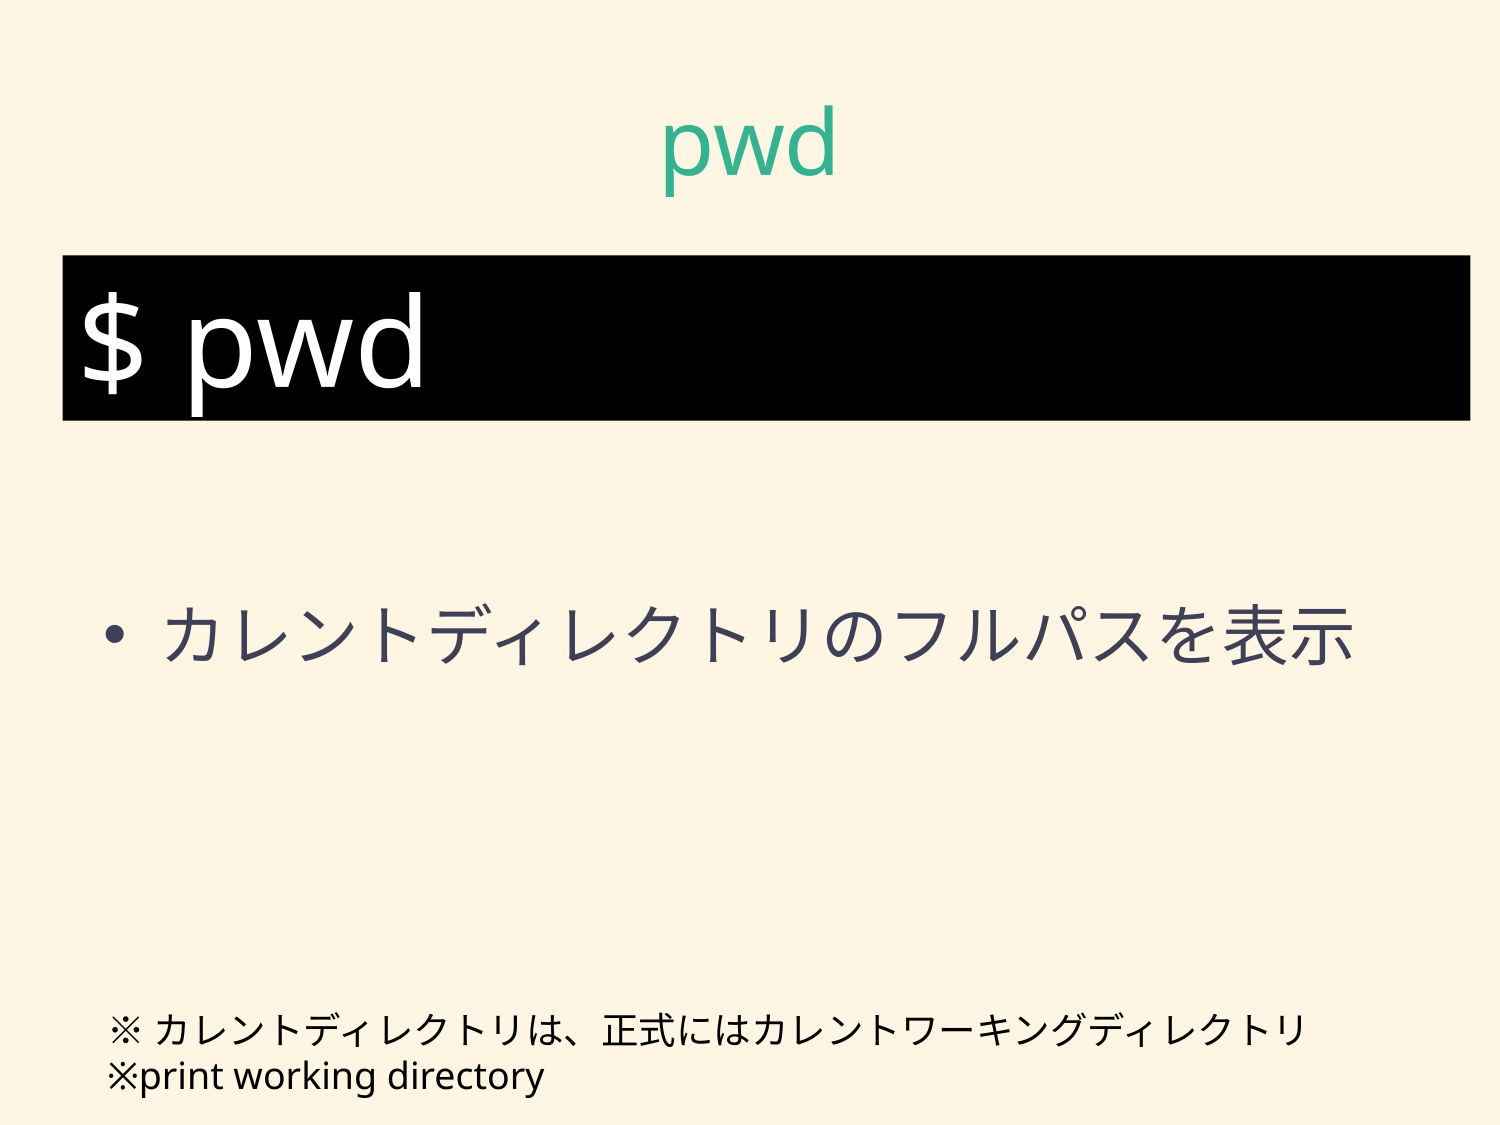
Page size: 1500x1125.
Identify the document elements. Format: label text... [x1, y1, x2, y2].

text_box カレントディレクトリのフルパスを表示 [88, 586, 1439, 870]
text_box ※カレントディレクトリは、正式にはカレントワーキングディレクトリ ※print working directory [92, 999, 1326, 1105]
list $ pwd [62, 255, 1471, 421]
title pwd [75, 45, 1425, 233]
